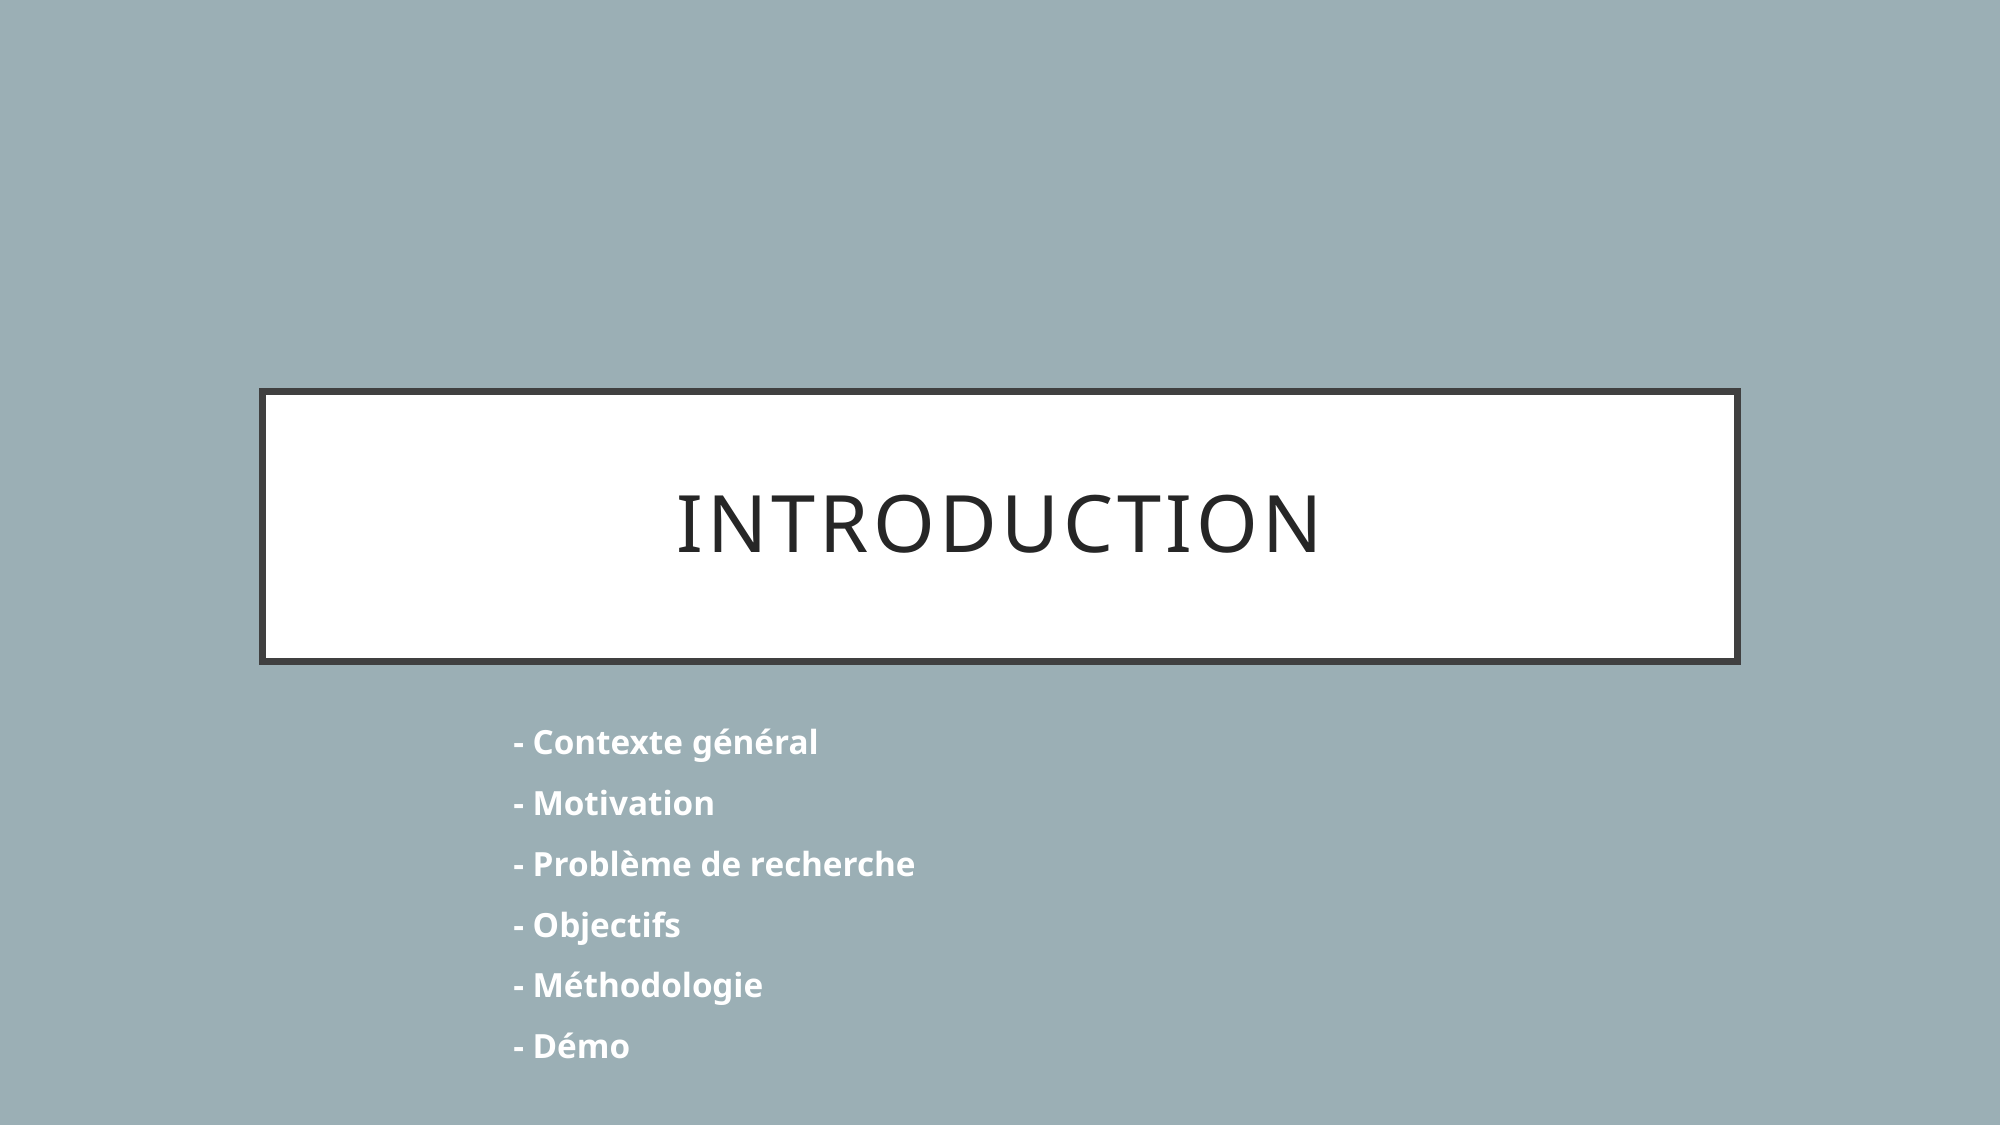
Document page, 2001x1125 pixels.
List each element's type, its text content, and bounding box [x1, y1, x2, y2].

title Introduction [259, 388, 1741, 665]
subtitle - Contexte général - Motivation - Problème de recherche - Objectifs - Méthodologie - Démo [442, 713, 1558, 918]
